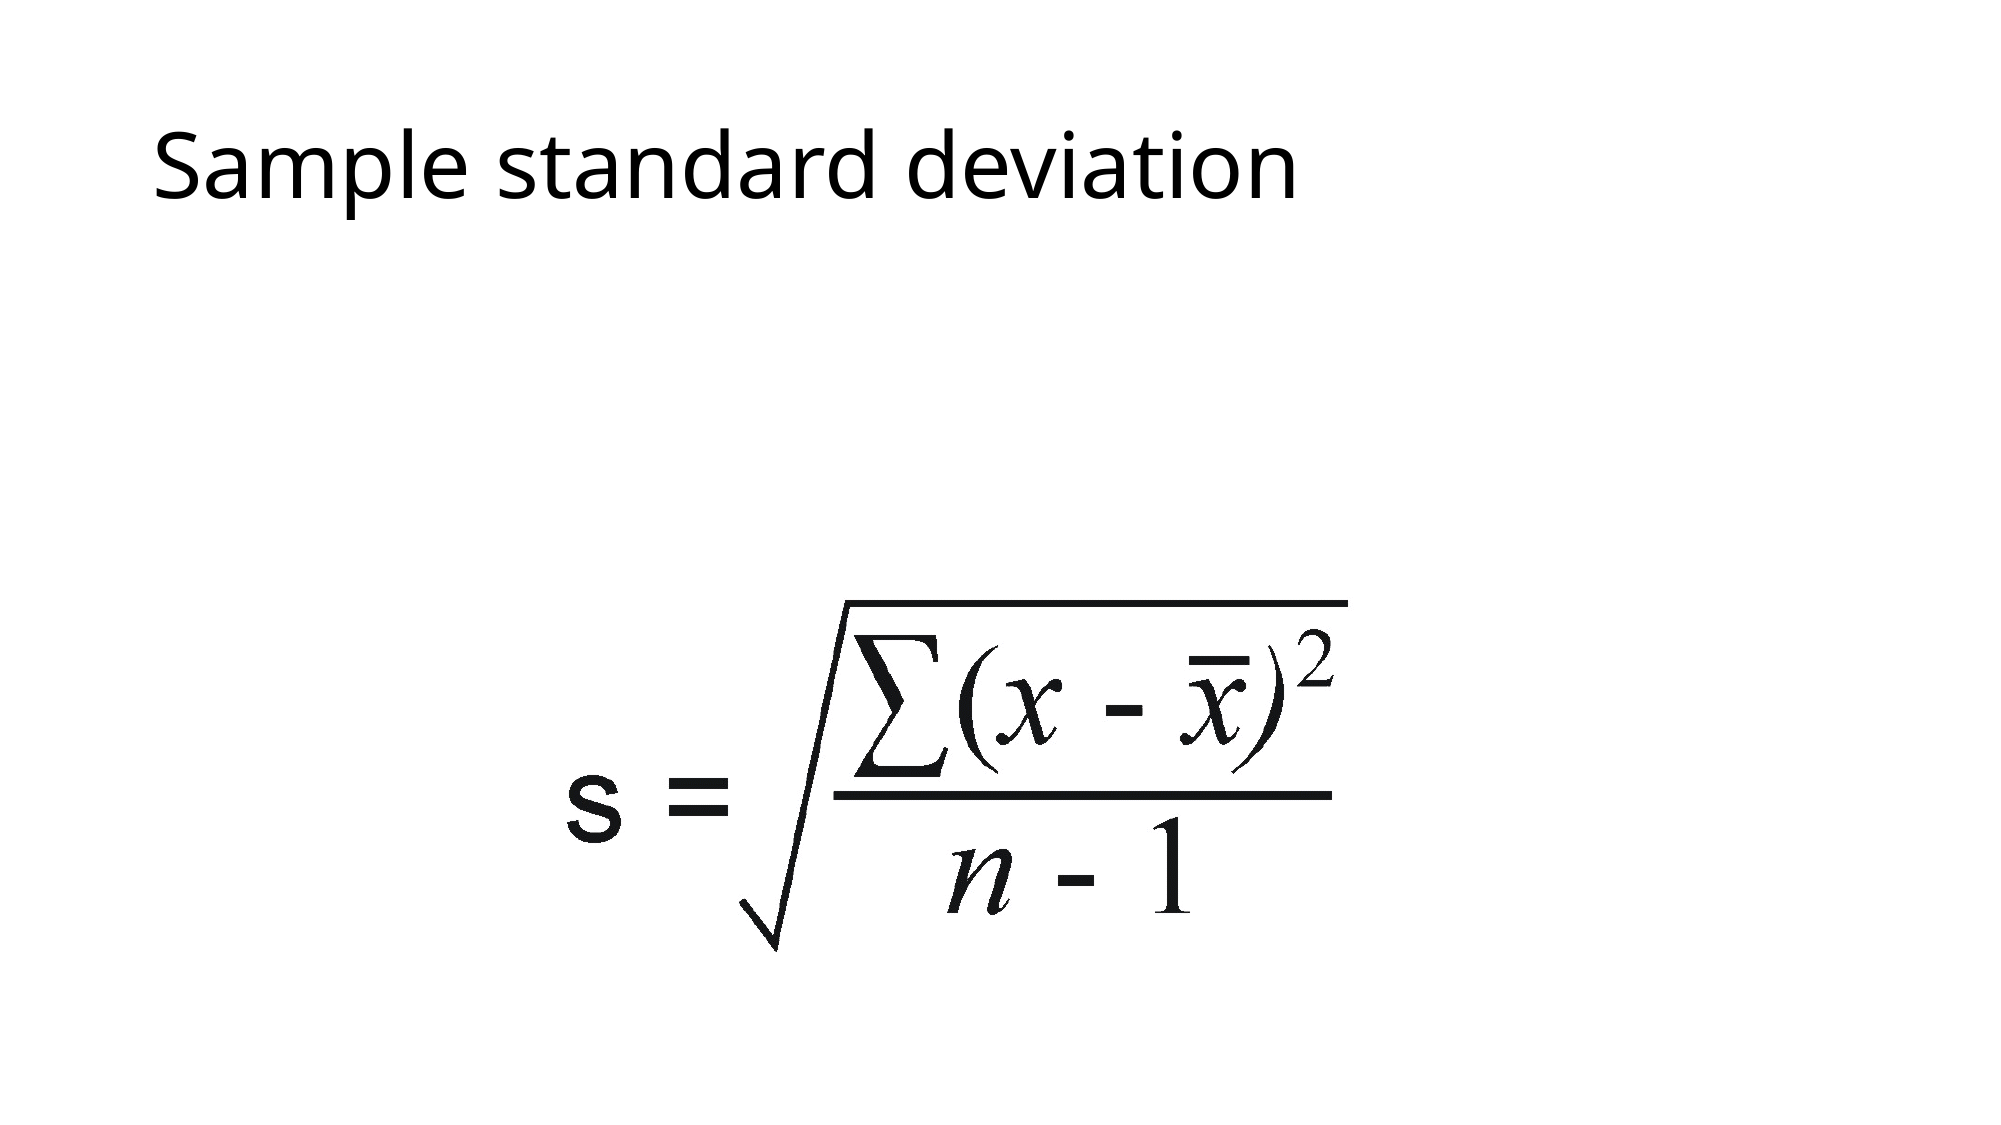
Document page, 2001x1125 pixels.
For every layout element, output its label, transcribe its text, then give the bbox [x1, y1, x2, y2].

title Sample standard deviation [137, 59, 1863, 278]
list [498, 462, 1451, 1125]
